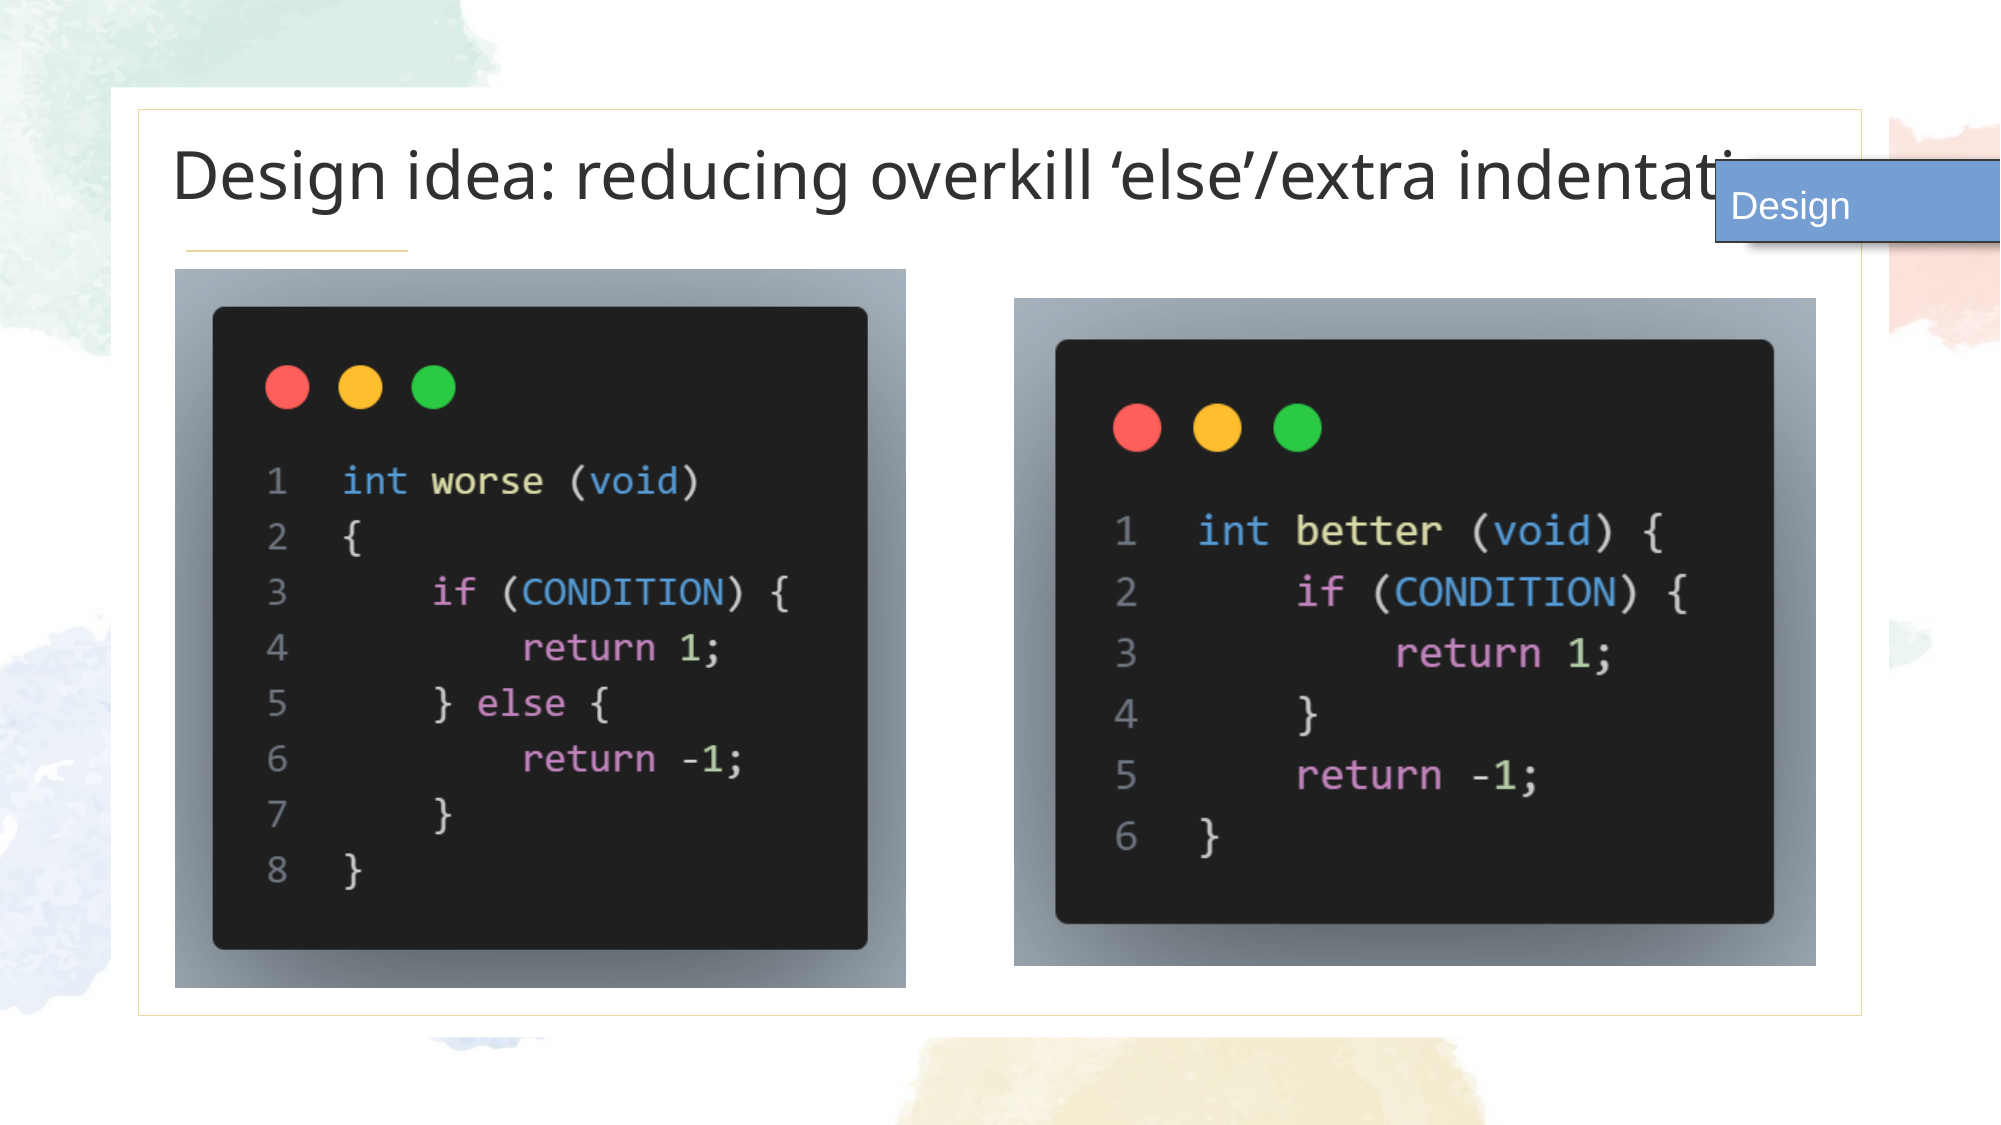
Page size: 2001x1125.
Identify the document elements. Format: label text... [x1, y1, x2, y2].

title Design idea: reducing overkill ‘else’/extra indentation [155, 117, 1844, 244]
picture [175, 269, 906, 989]
list Design [1715, 159, 2000, 243]
picture [1013, 298, 1816, 966]
